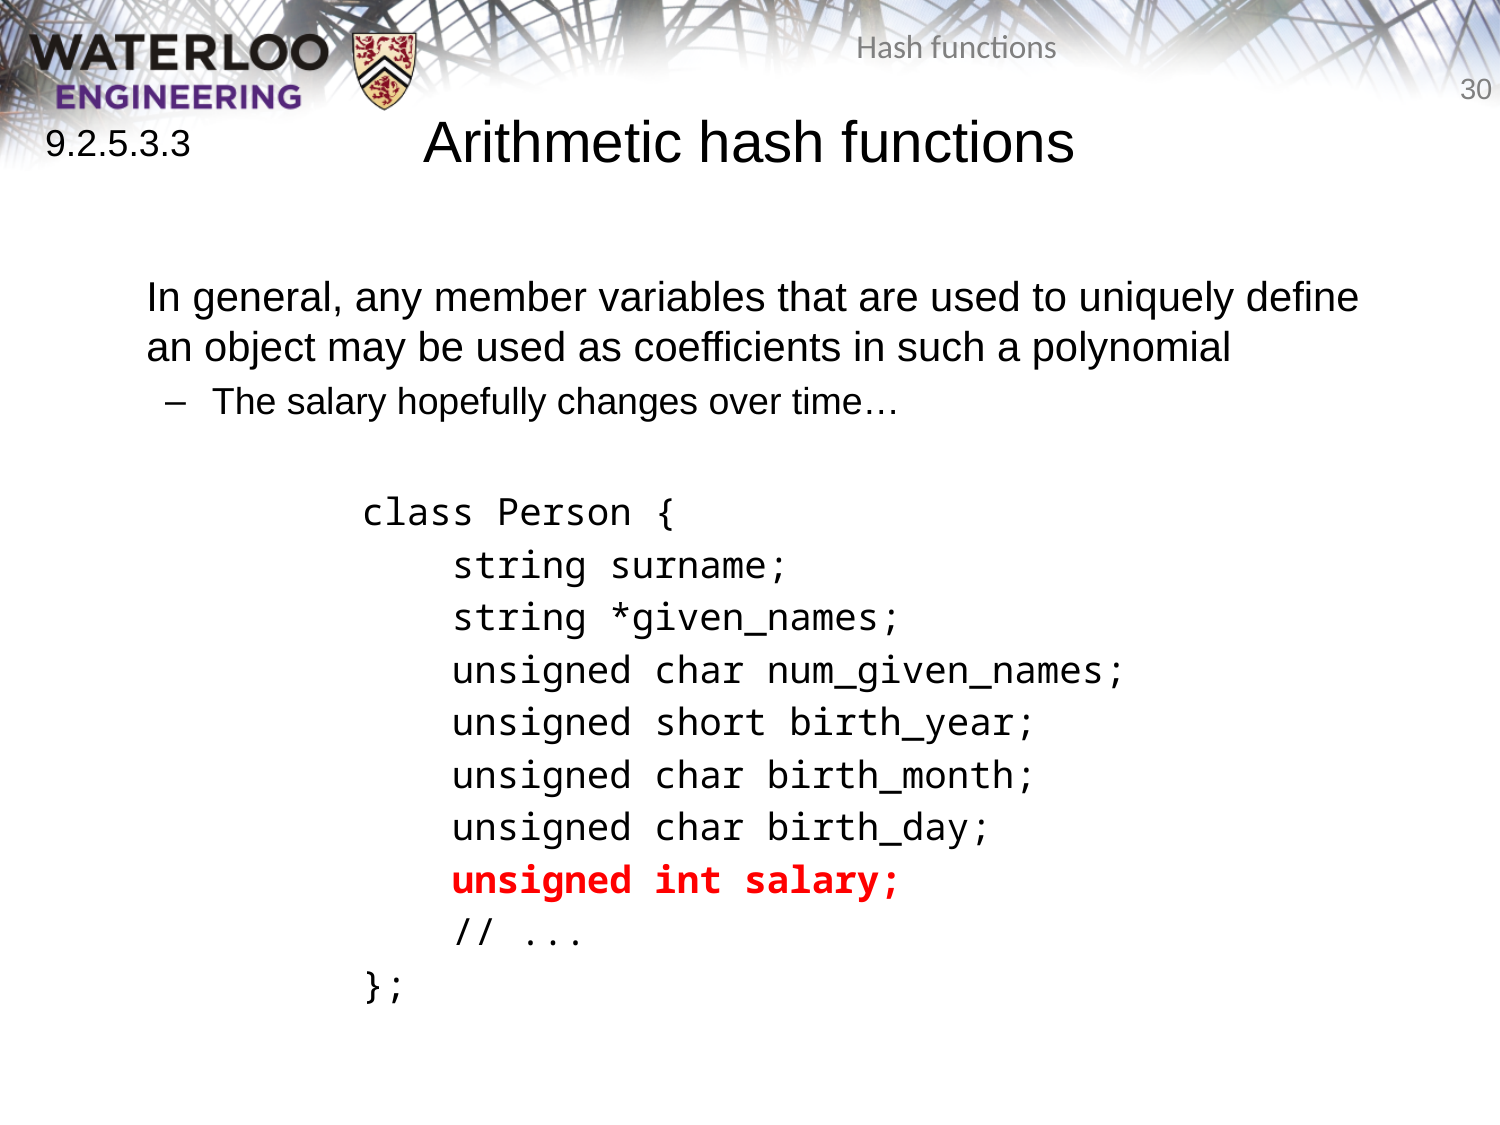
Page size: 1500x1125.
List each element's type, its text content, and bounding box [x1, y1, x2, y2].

picture [0, 0, 1500, 1125]
list In general, any member variables that are used to uniquely define an object may be used as coefficients in such a polynomial The salary hopefully changes over time… class Person { string surname; string *given_names; unsigned char num_given_names; unsigned short birth_year; unsigned char birth_month; unsigned char birth_day; unsigned int salary; // ... }; [74, 262, 1426, 1006]
title Arithmetic hash functions [74, 44, 1426, 233]
text_box 9.2.5.3.3 [30, 111, 206, 172]
